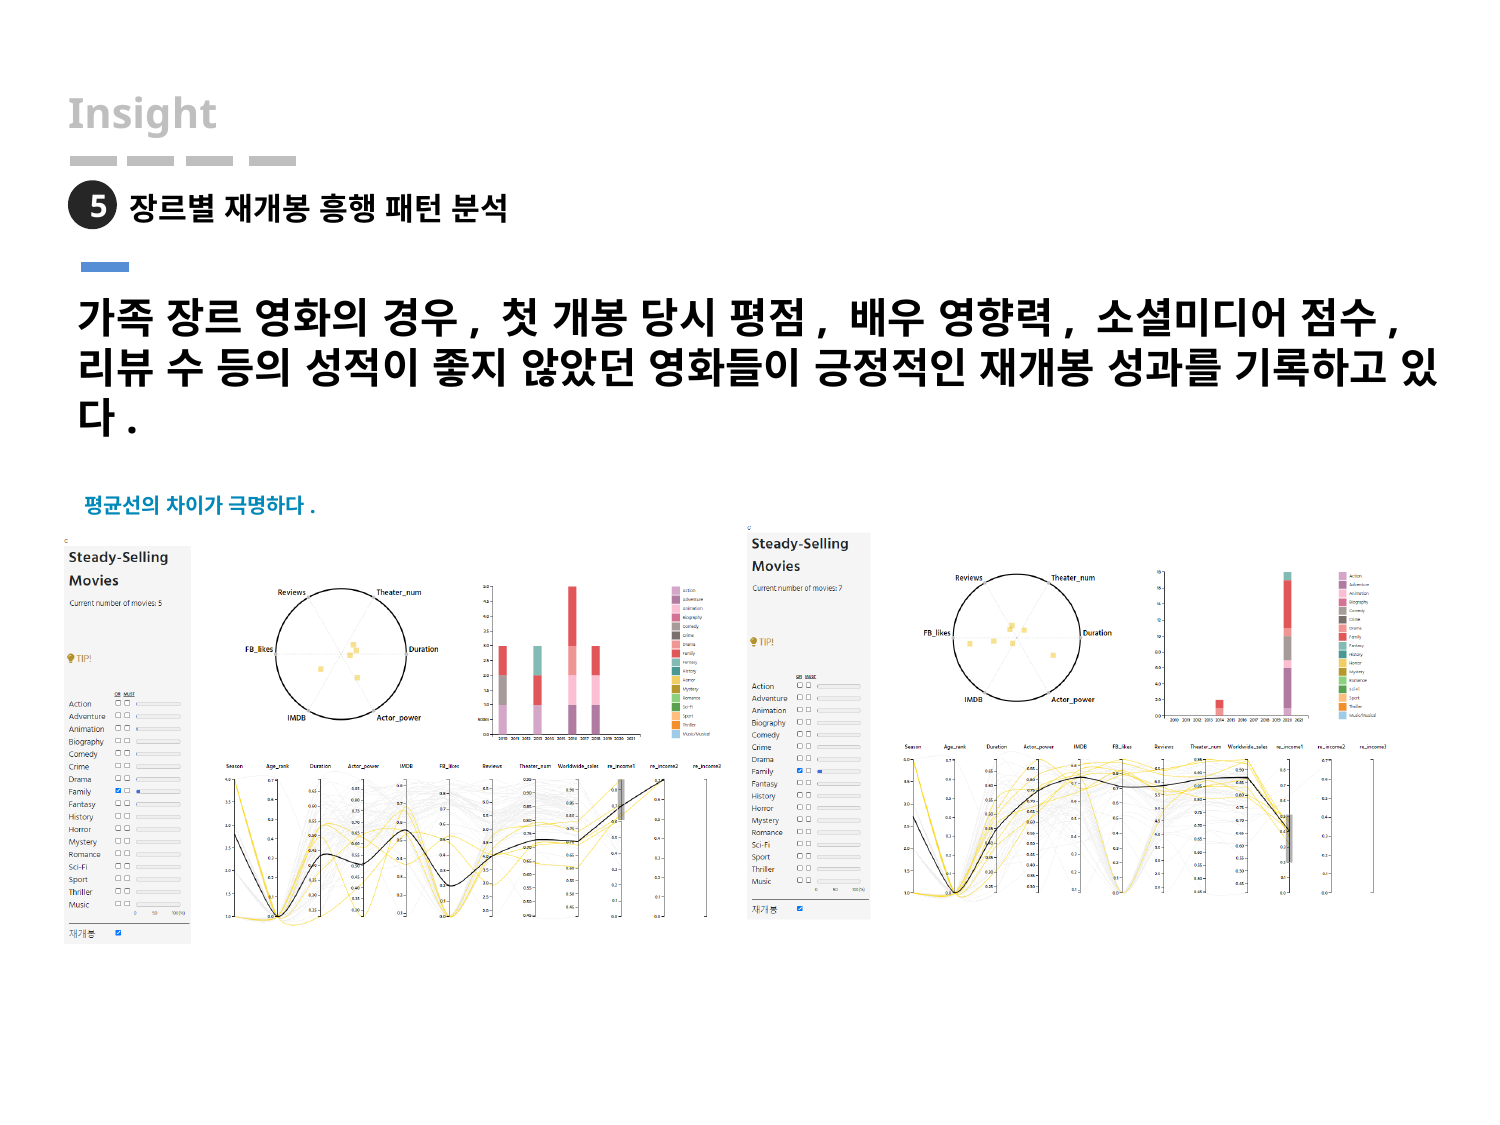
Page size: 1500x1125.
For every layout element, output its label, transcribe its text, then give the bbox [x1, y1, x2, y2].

text_box 장르별 재개봉 흥행 패턴 분석 [114, 181, 1408, 231]
title Insight [52, 79, 798, 185]
text_box 가족 장르 영화의 경우, 첫 개봉 당시 평점, 배우 영향력, 소셜미디어 점수, 리뷰 수 등의 성적이 좋지 않았던 영화들이 긍정적인 재개봉 성과를 기록하고 있다. [62, 284, 1500, 449]
picture [747, 525, 1405, 929]
text_box 평균선의 차이가 극명하다. [69, 485, 1459, 525]
text_box 5 [65, 178, 119, 232]
picture [64, 538, 732, 953]
